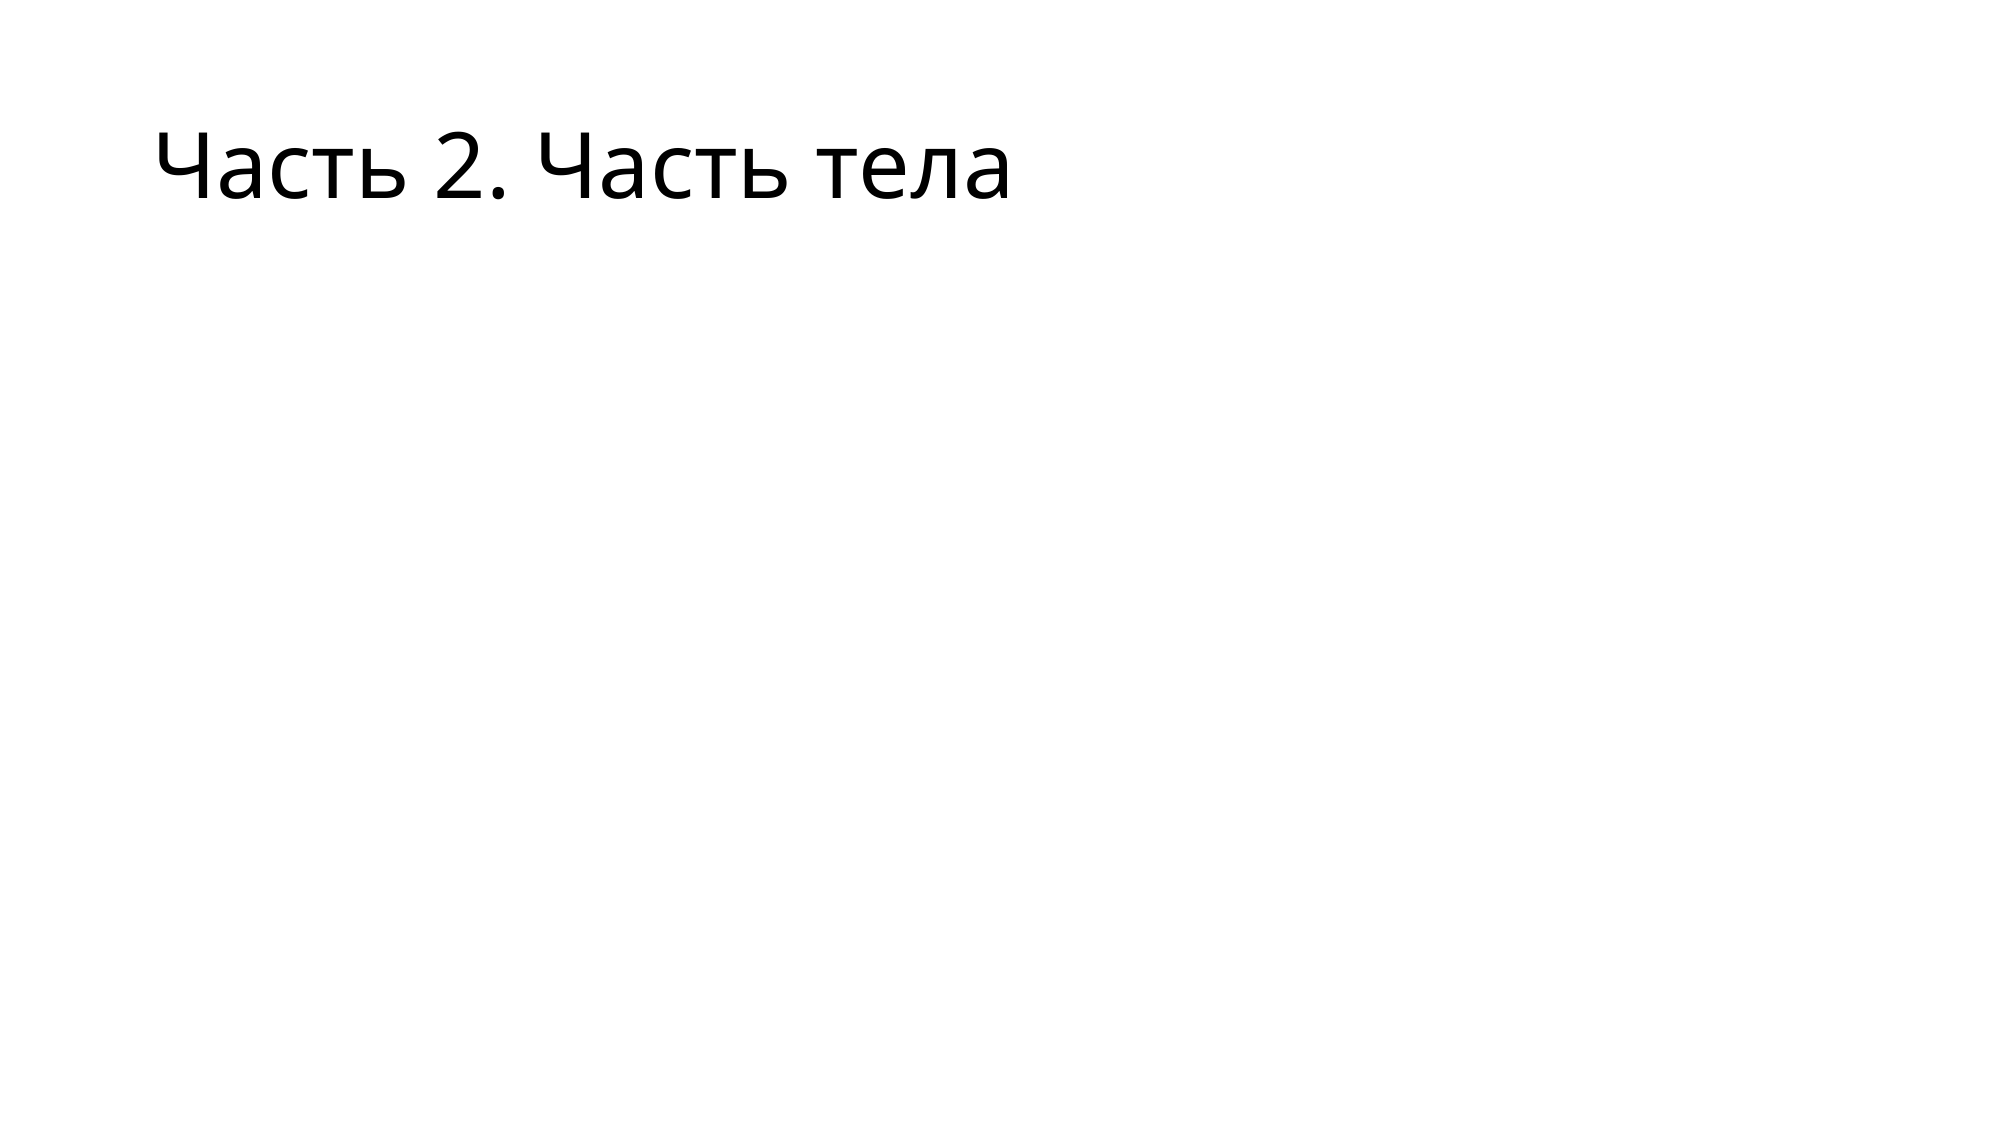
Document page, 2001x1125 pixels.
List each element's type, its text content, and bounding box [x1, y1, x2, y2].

title Часть 2. Часть тела [137, 59, 1863, 278]
